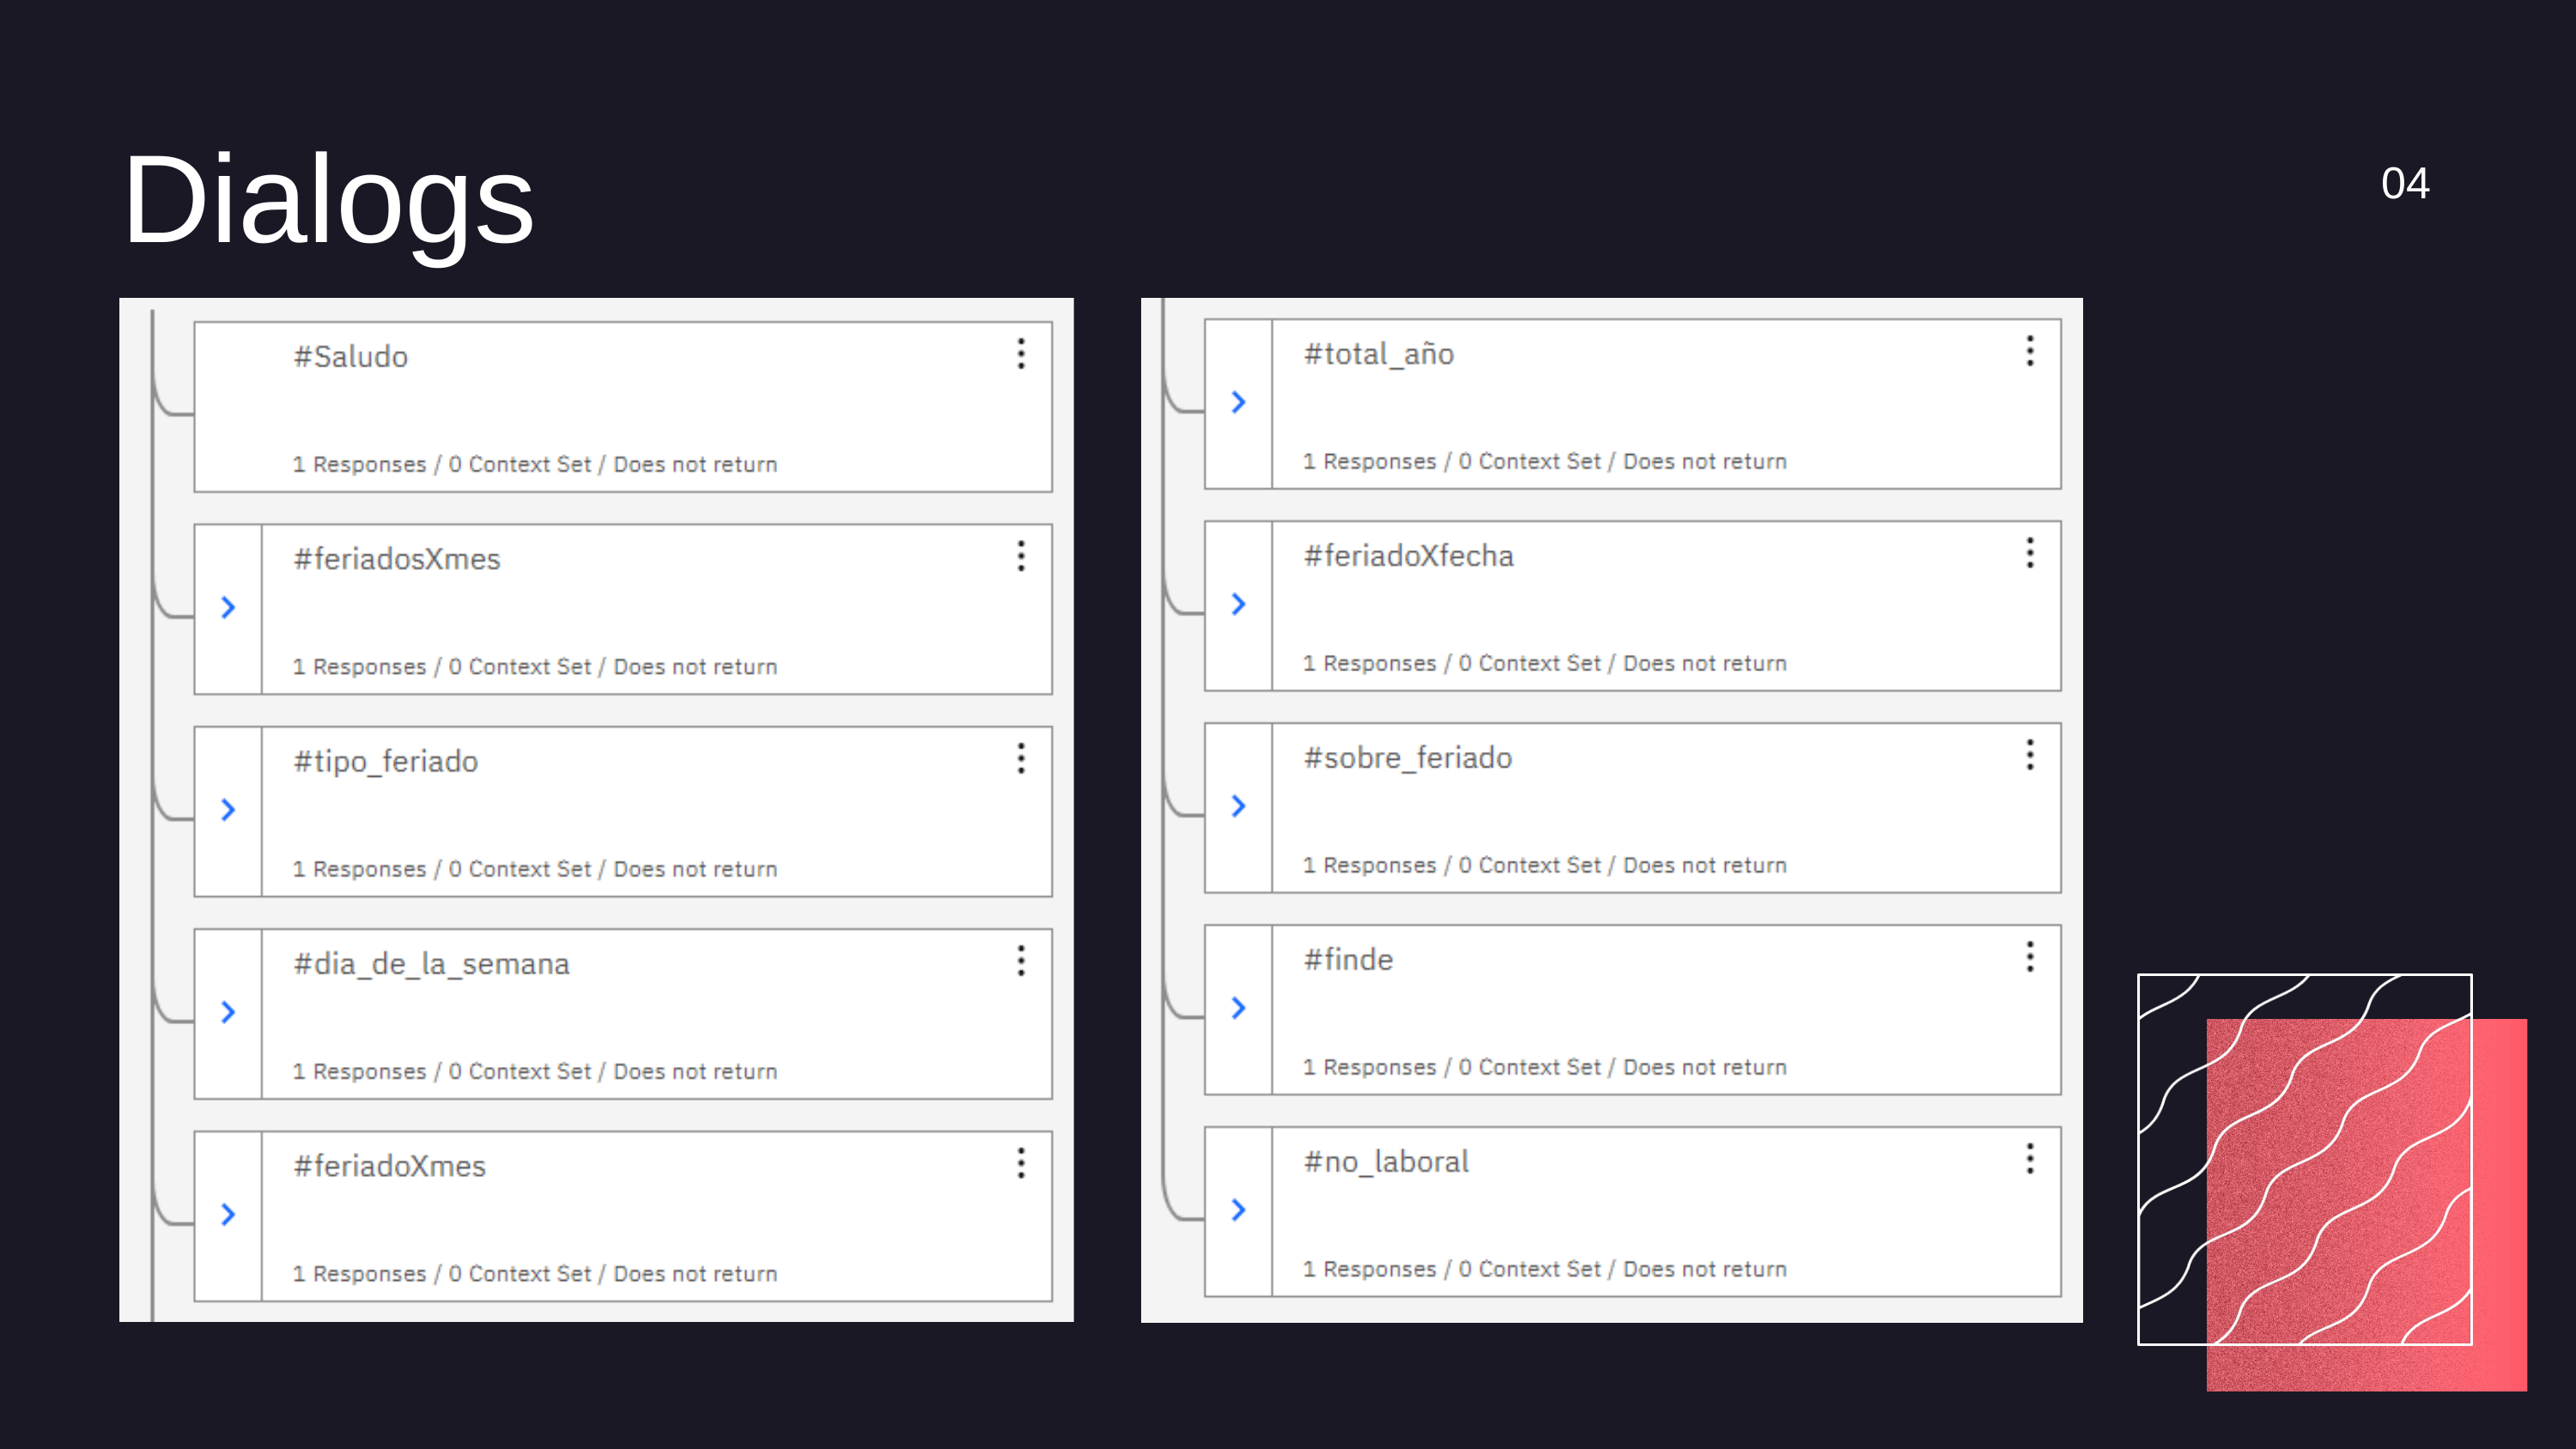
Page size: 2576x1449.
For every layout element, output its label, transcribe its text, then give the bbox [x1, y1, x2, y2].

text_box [2137, 973, 2528, 1391]
text_box 04 [2251, 143, 2432, 209]
picture [1141, 298, 2083, 1323]
text_box Dialogs [120, 87, 1402, 268]
picture [118, 298, 1074, 1323]
